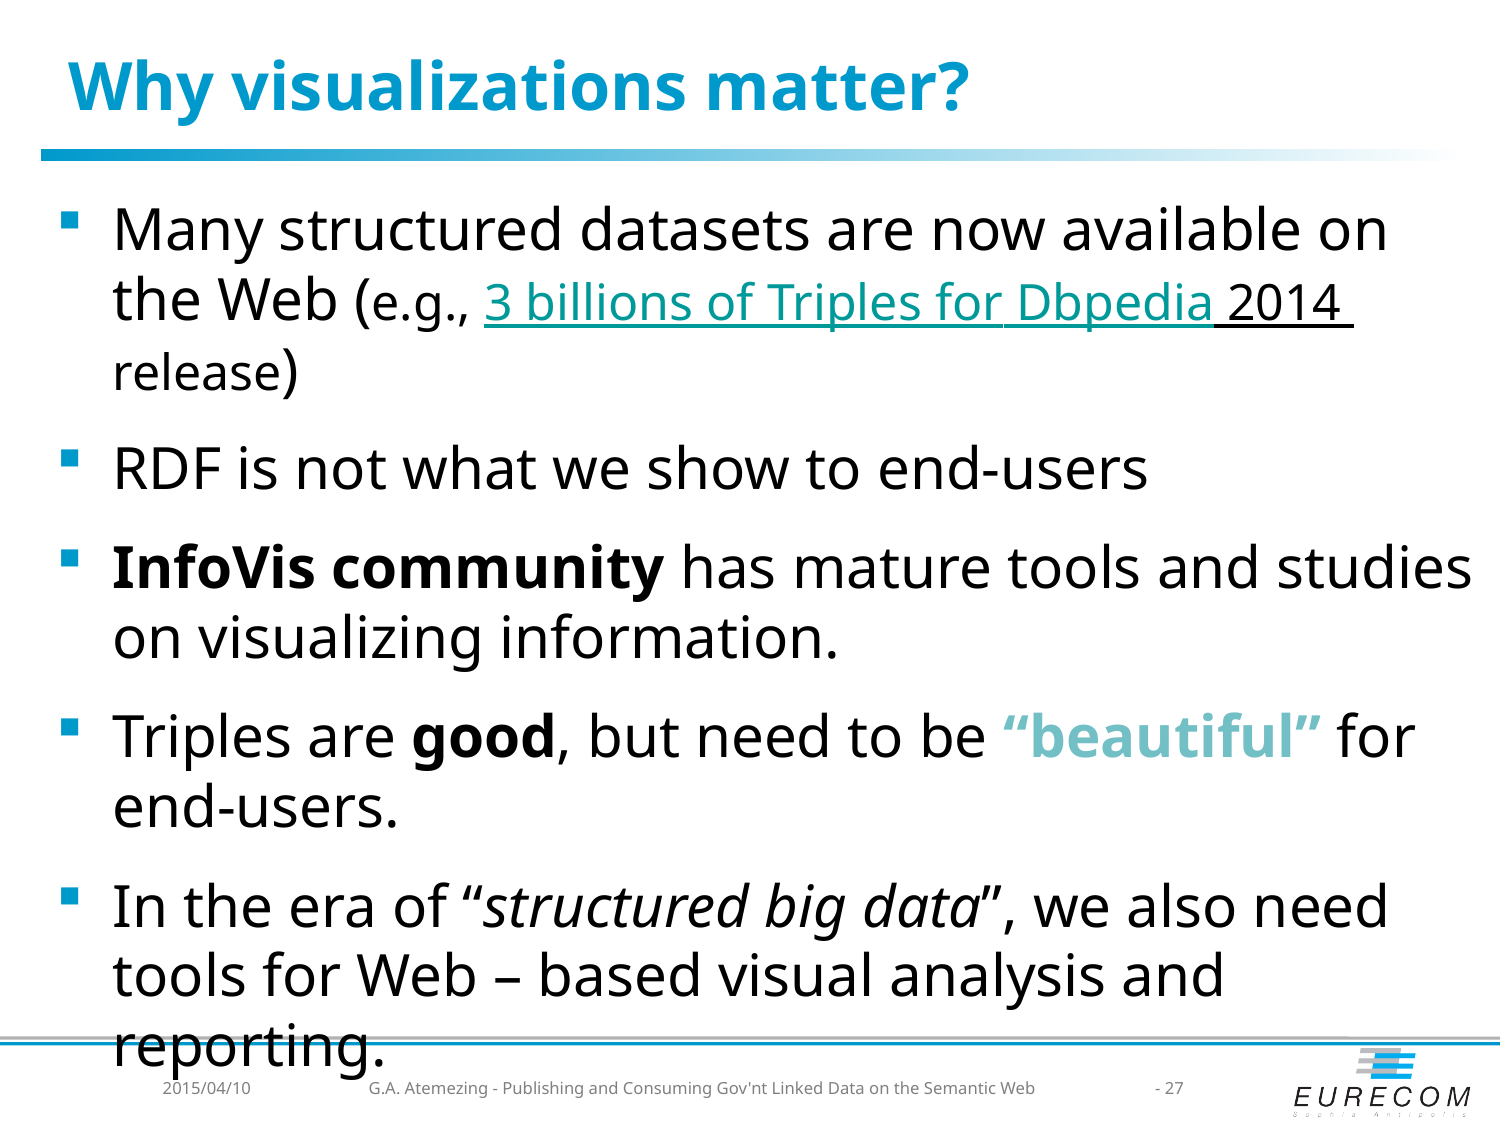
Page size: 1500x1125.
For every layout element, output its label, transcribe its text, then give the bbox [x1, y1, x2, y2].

title Why visualizations matter? [52, 30, 1460, 138]
slide_number - 27 [1080, 1070, 1200, 1103]
footer G.A. Atemezing - Publishing and Consuming Gov'nt Linked Data on the Semantic Web [336, 1070, 1069, 1107]
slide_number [147, 1070, 325, 1103]
list Many structured datasets are now available on the Web (e.g., 3 billions of Triples for Dbpedia 2014 release) RDF is not what we show to end-users InfoVis community has mature tools and studies on visualizing information. Triples are good, but need to be “beautiful” for end-users. In the era of “structured big data”, we also need tools for Web – based visual analysis and reporting. [40, 184, 1500, 1024]
picture [1293, 1048, 1477, 1118]
